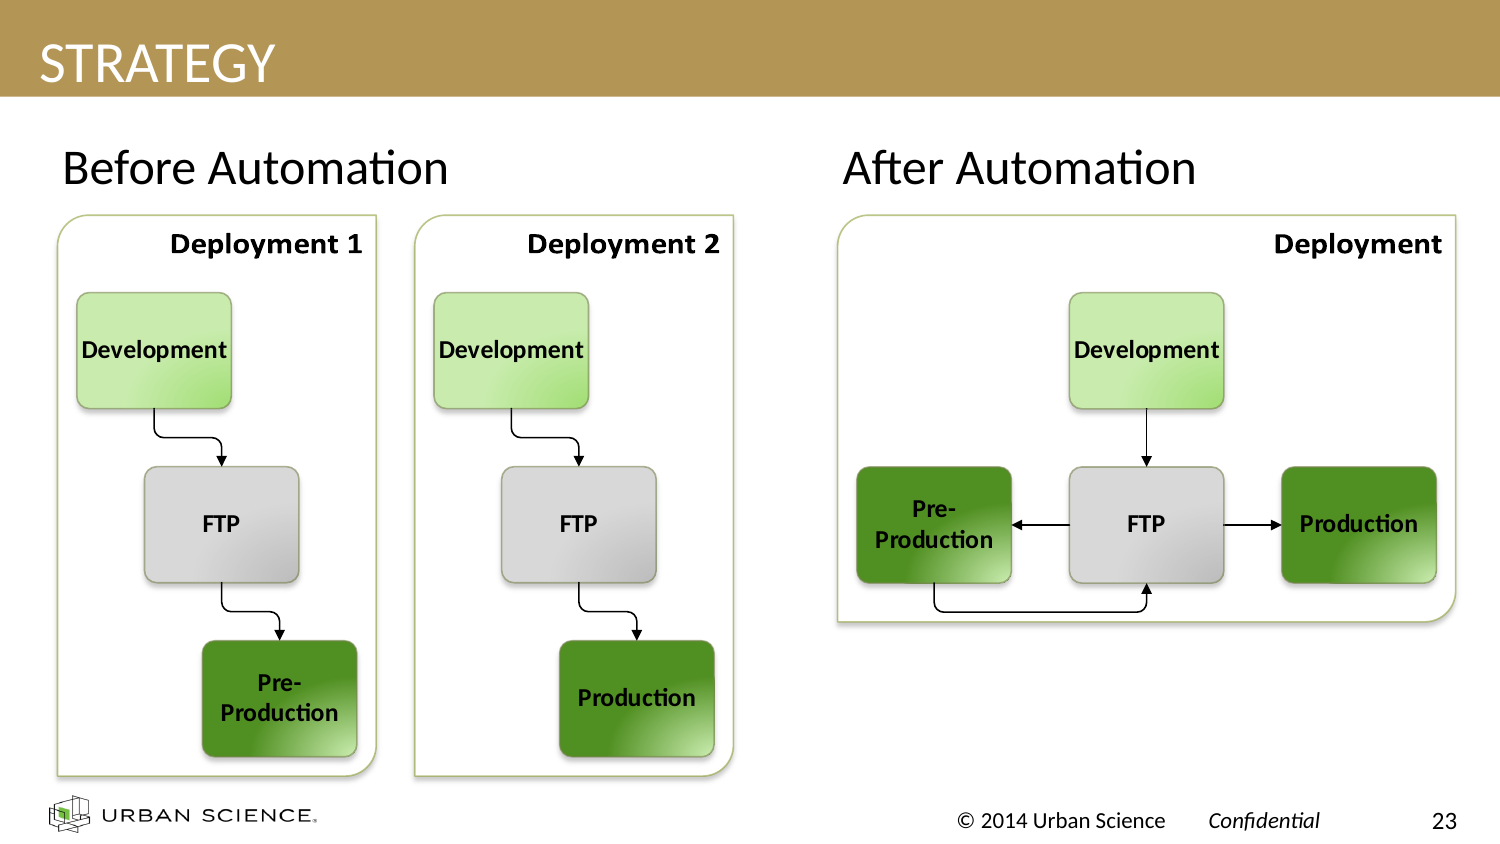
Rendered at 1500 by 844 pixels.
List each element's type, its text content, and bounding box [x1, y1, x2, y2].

title Strategy [24, 16, 1500, 105]
picture [49, 795, 317, 833]
text_box Before Automation [47, 126, 469, 202]
text_box After Automation [827, 126, 1249, 202]
picture [827, 209, 1464, 635]
picture [47, 209, 742, 789]
